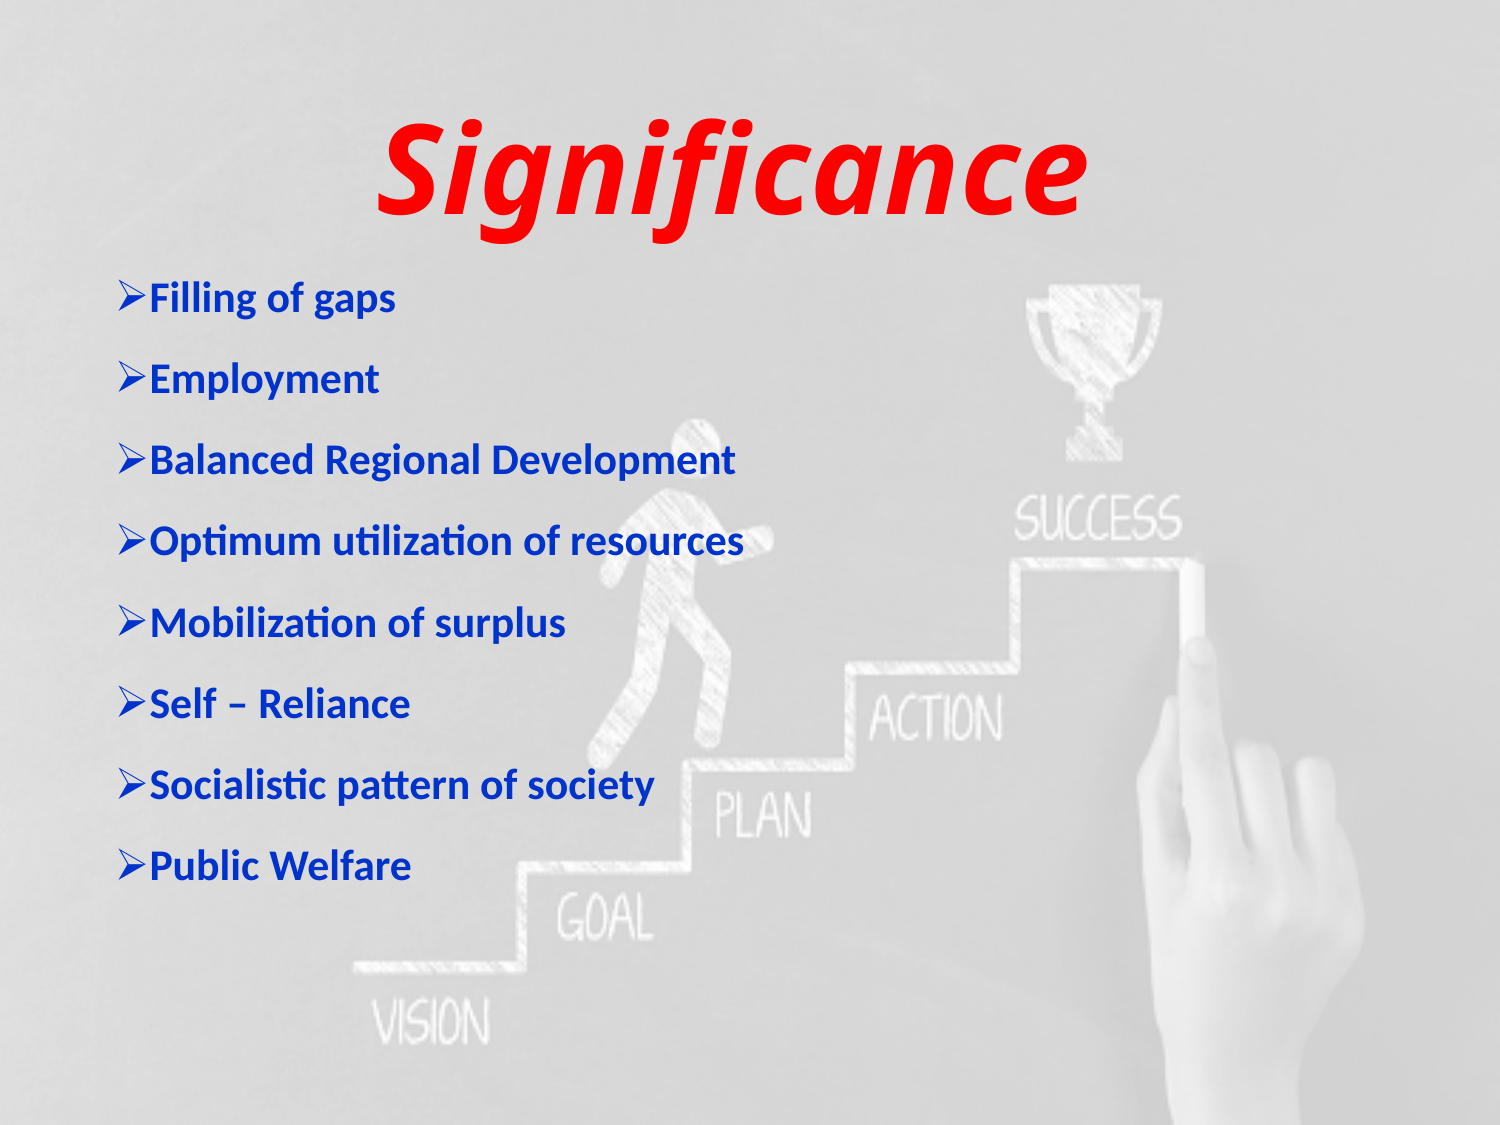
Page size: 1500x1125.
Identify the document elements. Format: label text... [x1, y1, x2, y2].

list Filling of gaps Employment Balanced Regional Development Optimum utilization of resources Mobilization of surplus Self – Reliance Socialistic pattern of society Public Welfare [99, 249, 1394, 964]
title Significance [103, 59, 1397, 278]
